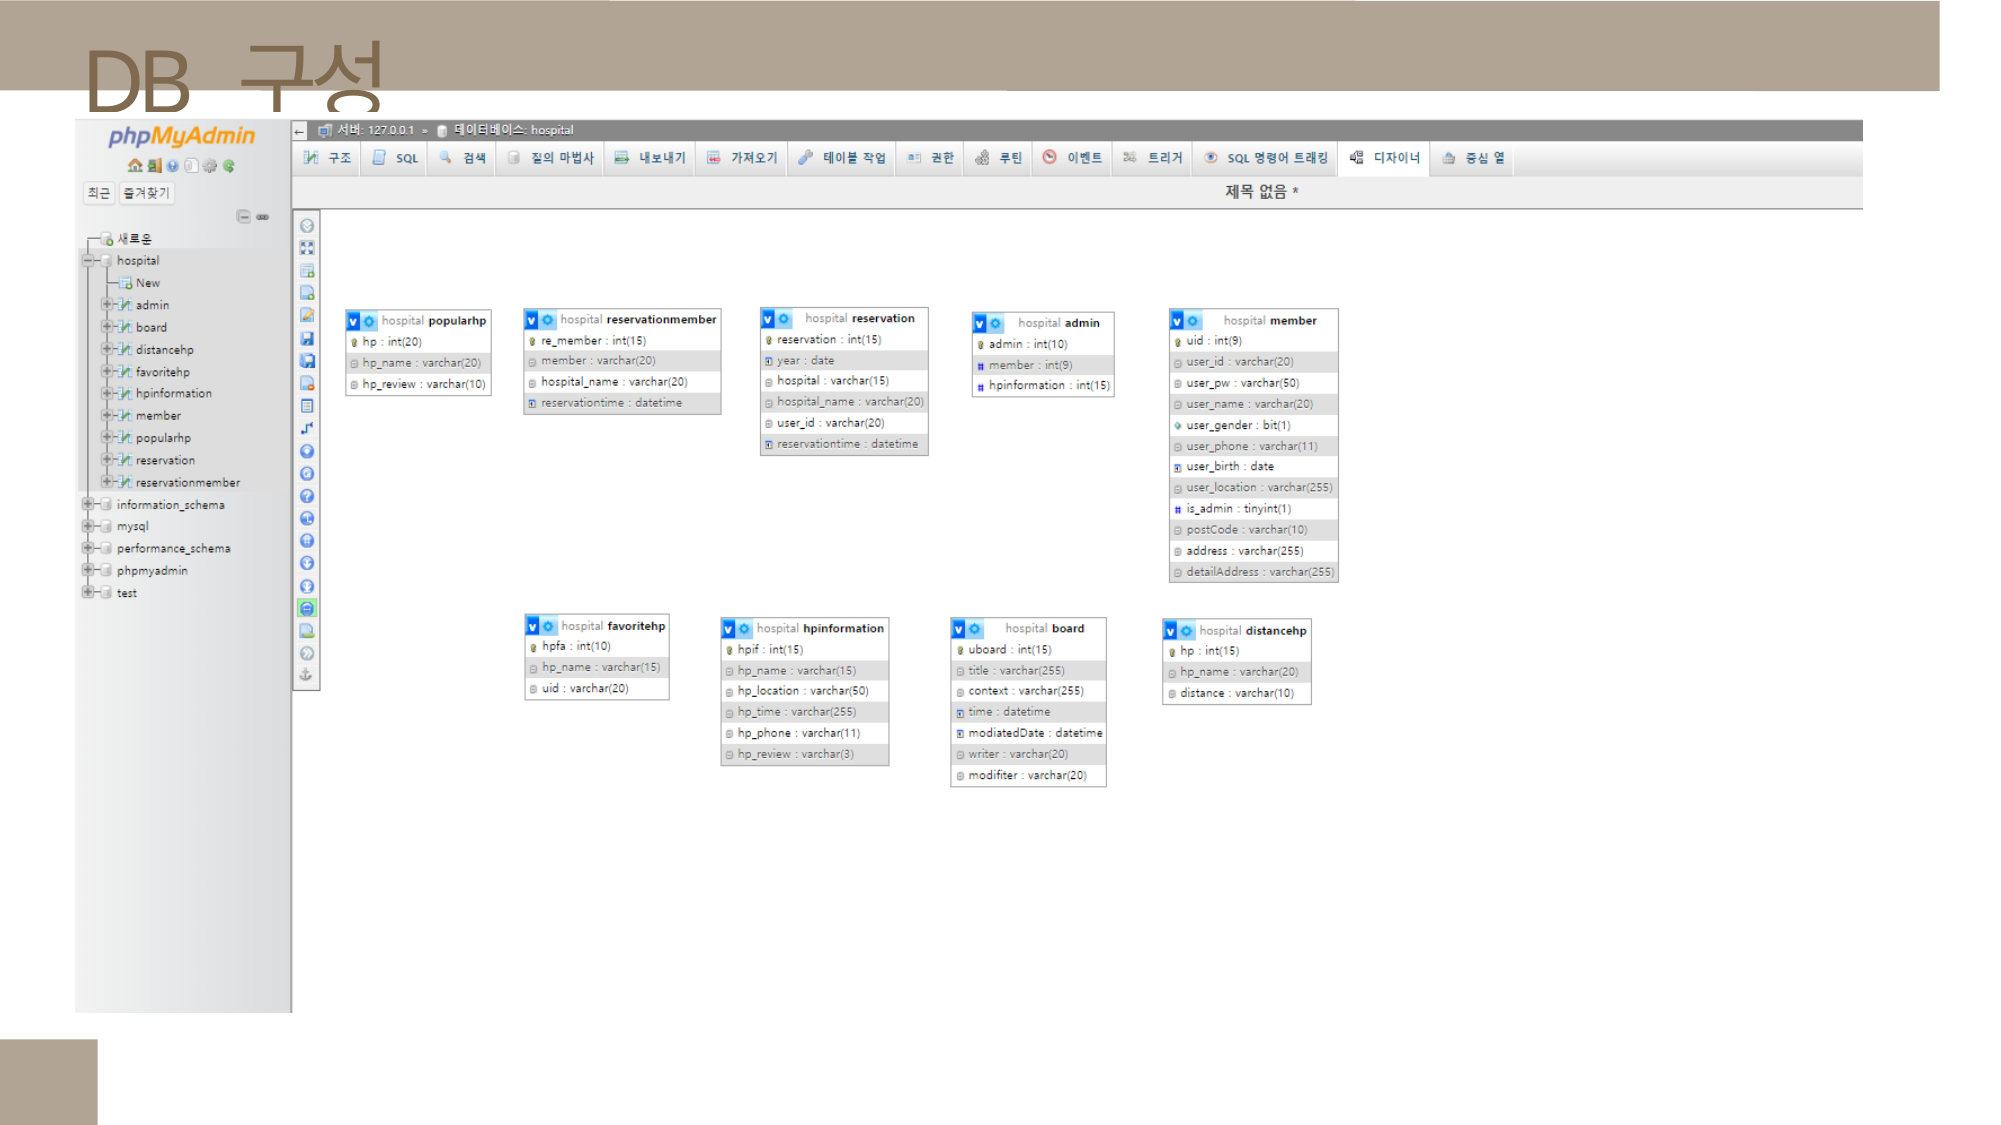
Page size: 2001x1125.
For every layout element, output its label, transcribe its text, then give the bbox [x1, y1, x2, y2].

picture [74, 112, 1863, 1013]
title DB 구성 [37, 24, 1963, 215]
